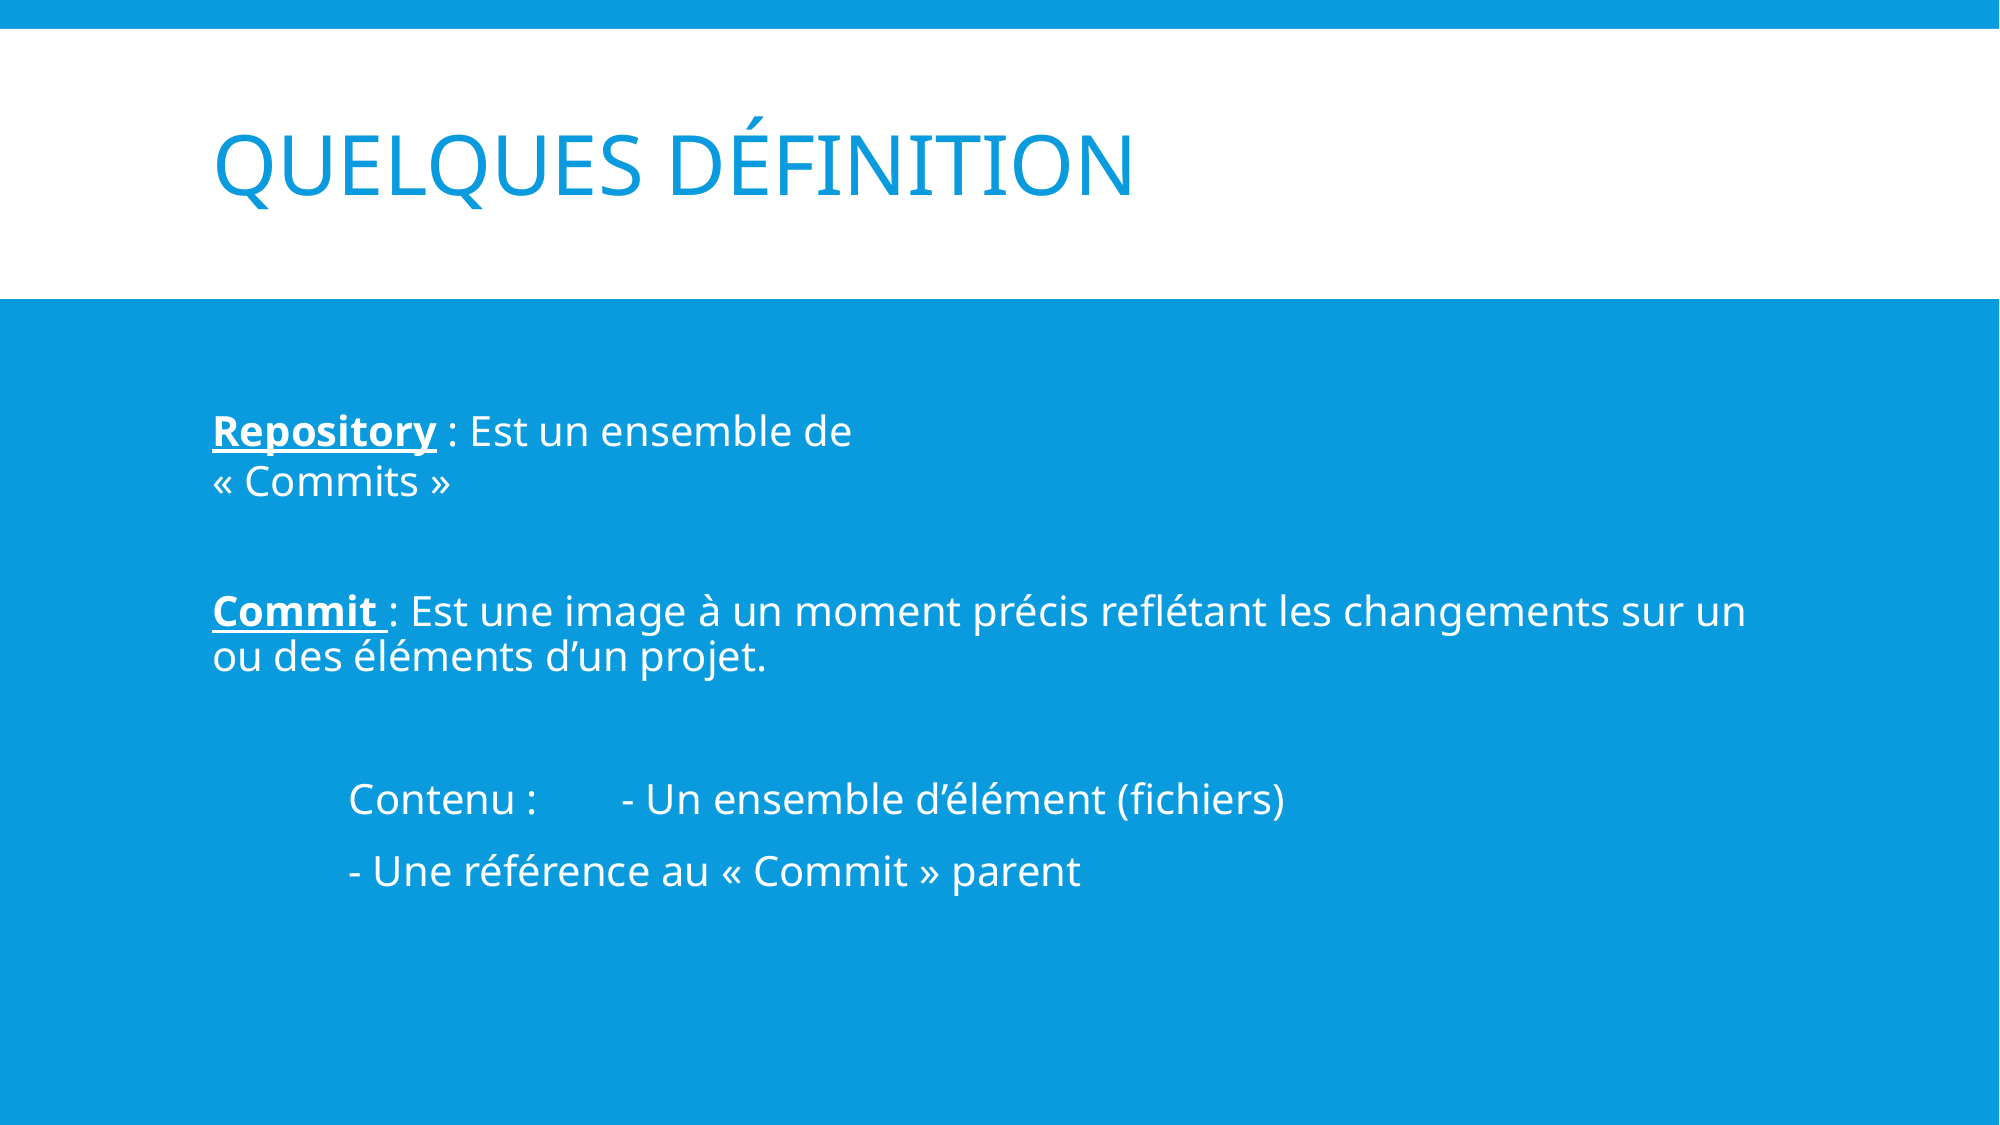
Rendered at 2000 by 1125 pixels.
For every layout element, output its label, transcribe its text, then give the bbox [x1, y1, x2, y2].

title Quelques définition [197, 46, 1802, 295]
list Commit : Est une image à un moment précis reflétant les changements sur un ou des éléments d’un projet. Contenu : - Un ensemble d’élément (fichiers) - Une référence au « Commit » parent [197, 583, 1802, 906]
text_box Repository : Est un ensemble de « Commits » [197, 397, 1118, 512]
